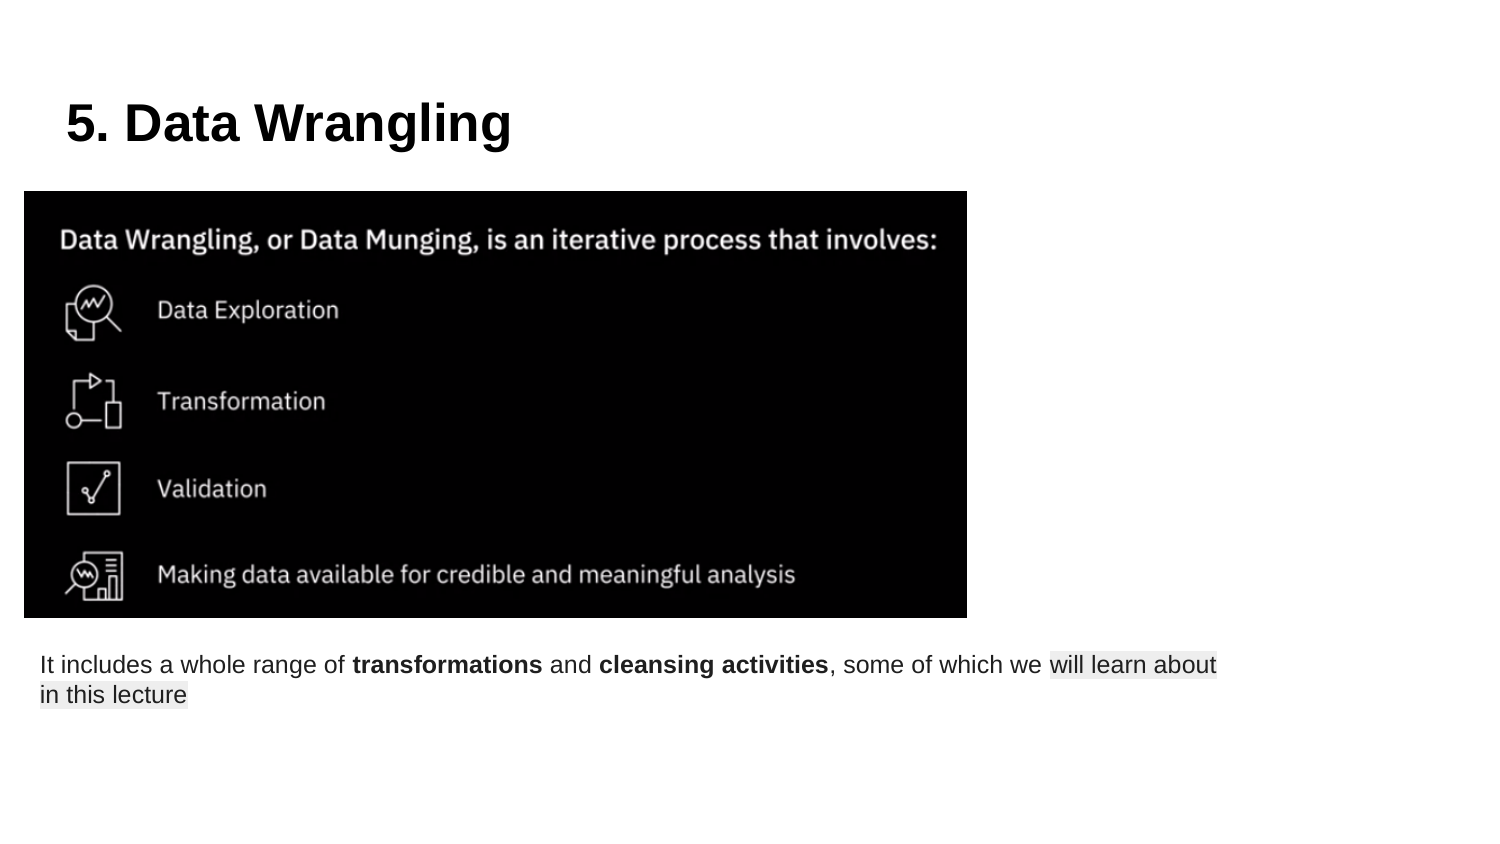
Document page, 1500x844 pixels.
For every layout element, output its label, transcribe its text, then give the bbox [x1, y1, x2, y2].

title 5. Data Wrangling [51, 72, 1449, 167]
picture [24, 191, 967, 618]
text_box It includes a whole range of transformations and cleansing activities, some of which we will learn about in this lecture [24, 633, 1247, 724]
